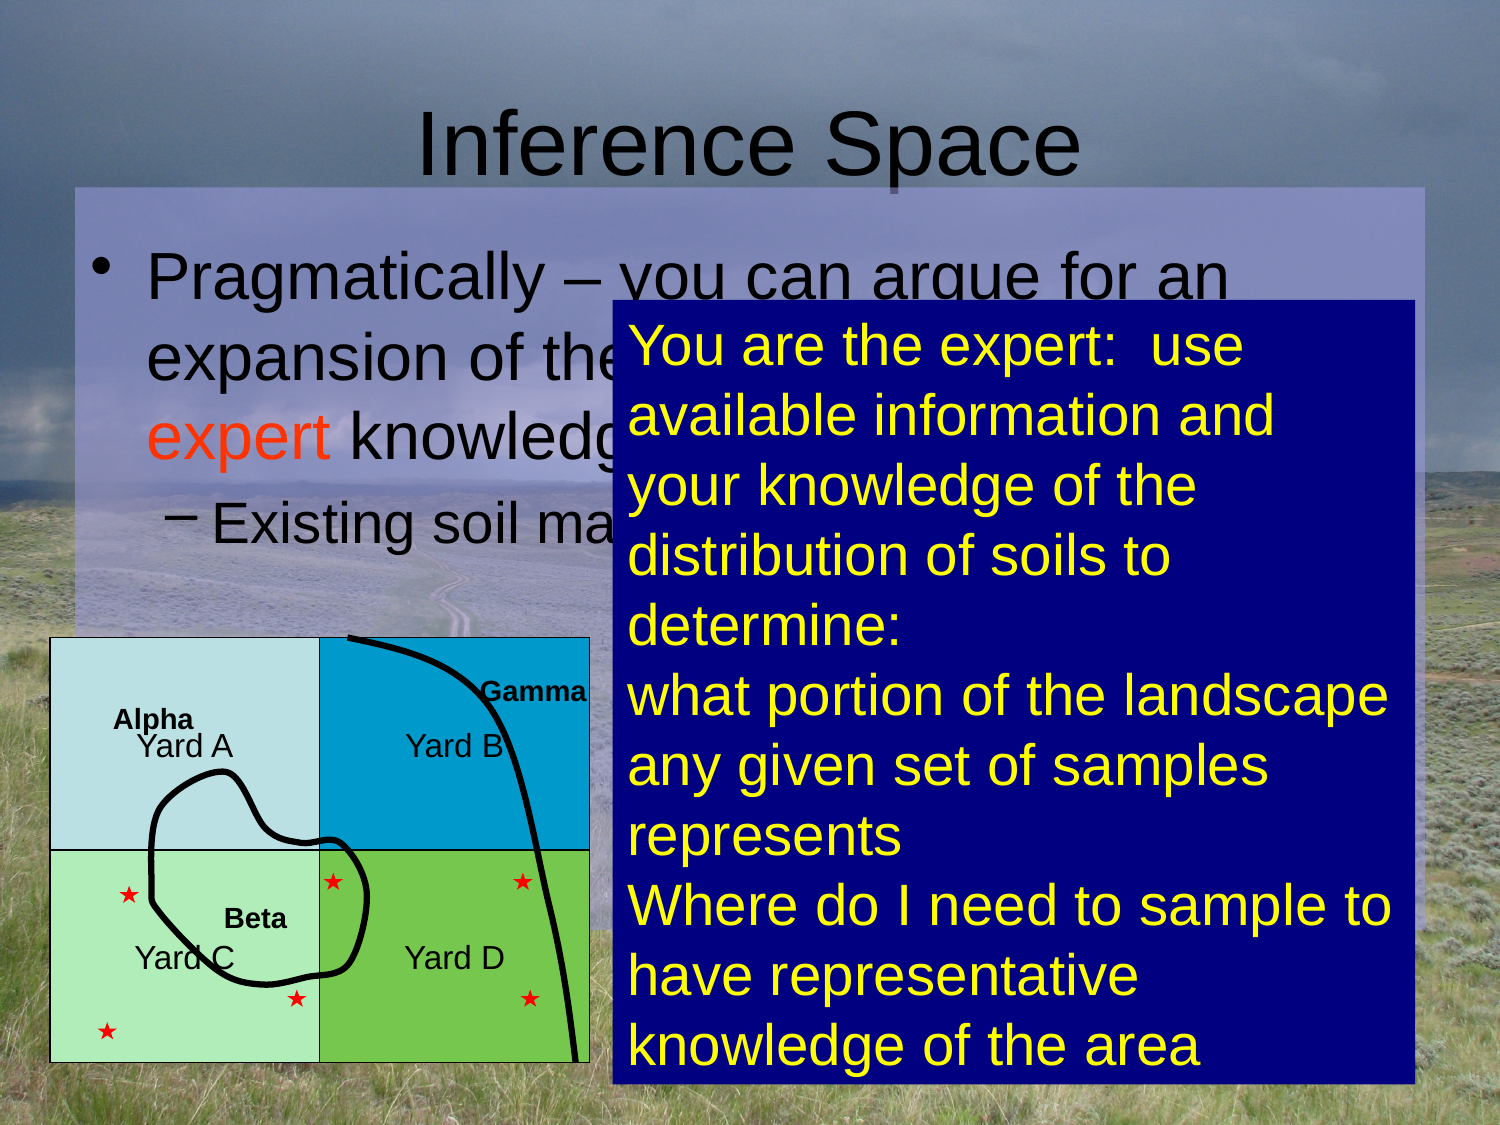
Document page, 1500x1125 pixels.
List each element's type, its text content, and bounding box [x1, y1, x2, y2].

text_box You are the expert: use available information and your knowledge of the distribution of soils to determine: what portion of the landscape any given set of samples represents Where do I need to sample to have representative knowledge of the area [612, 299, 1416, 1085]
title Inference Space [74, 44, 1426, 187]
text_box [99, 874, 538, 1038]
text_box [49, 637, 603, 1063]
list Pragmatically – you can argue for an expansion of the inference space through expert knowledge Existing soil maps or models [74, 187, 1426, 931]
picture [0, 0, 1500, 1125]
